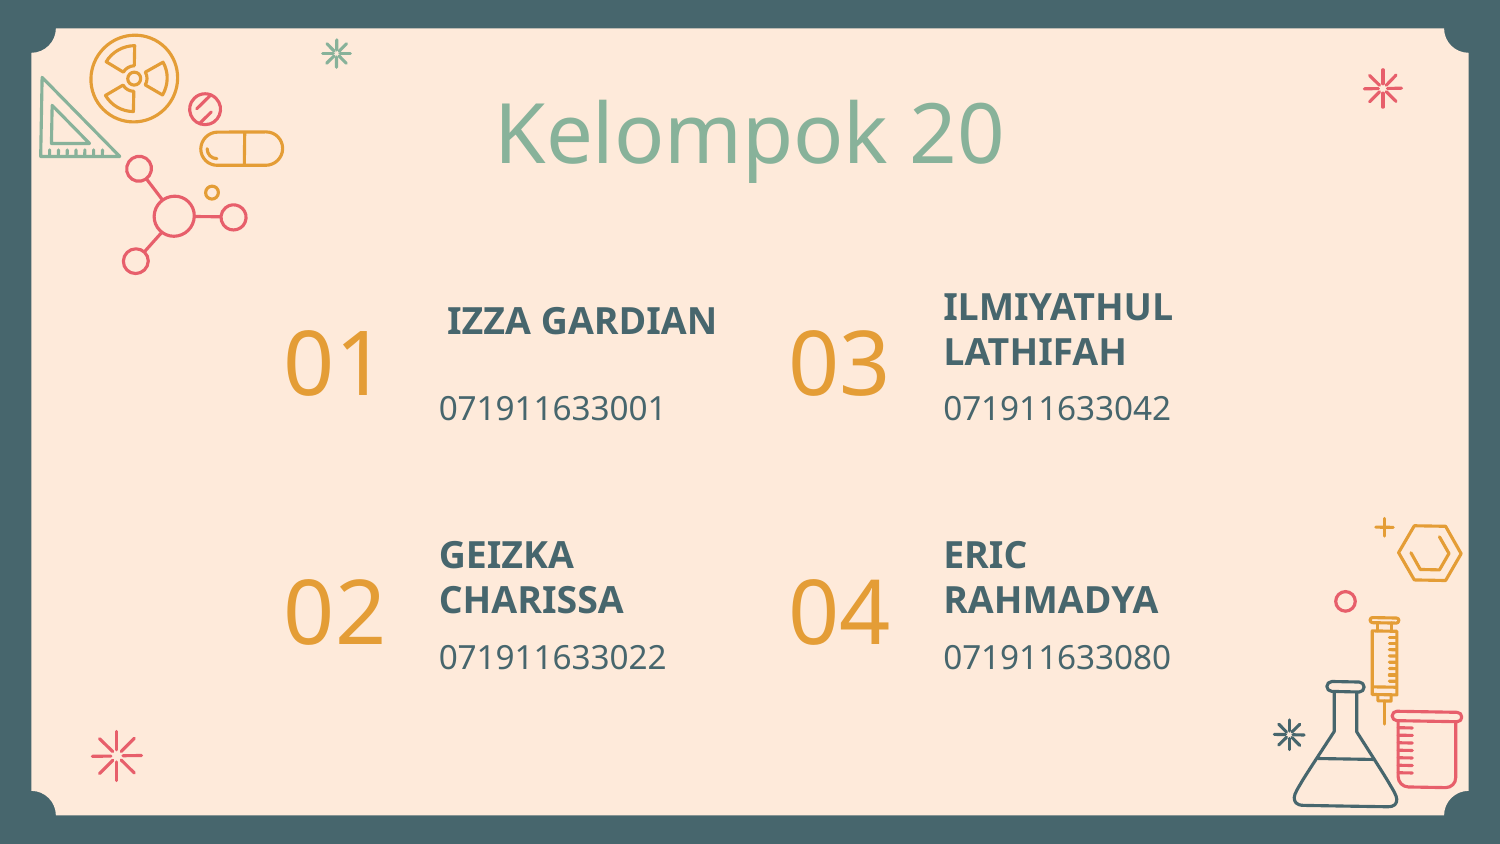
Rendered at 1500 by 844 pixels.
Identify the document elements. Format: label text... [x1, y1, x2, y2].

title 03 [759, 273, 921, 445]
subtitle 071911633080 [928, 617, 1246, 695]
title 04 [759, 522, 921, 695]
title 01 [254, 273, 416, 445]
subtitle ILMIYATHUL LATHIFAH [928, 264, 1246, 368]
subtitle IZZA GARDIAN [423, 273, 741, 350]
title 02 [254, 522, 416, 695]
subtitle ERIC RAHMADYA [928, 522, 1246, 614]
subtitle GEIZKA CHARISSA [423, 522, 741, 614]
title Kelompok 20 [325, 88, 1175, 172]
subtitle 071911633042 [928, 368, 1246, 445]
subtitle 071911633022 [423, 617, 741, 695]
subtitle 071911633001 [423, 368, 741, 445]
